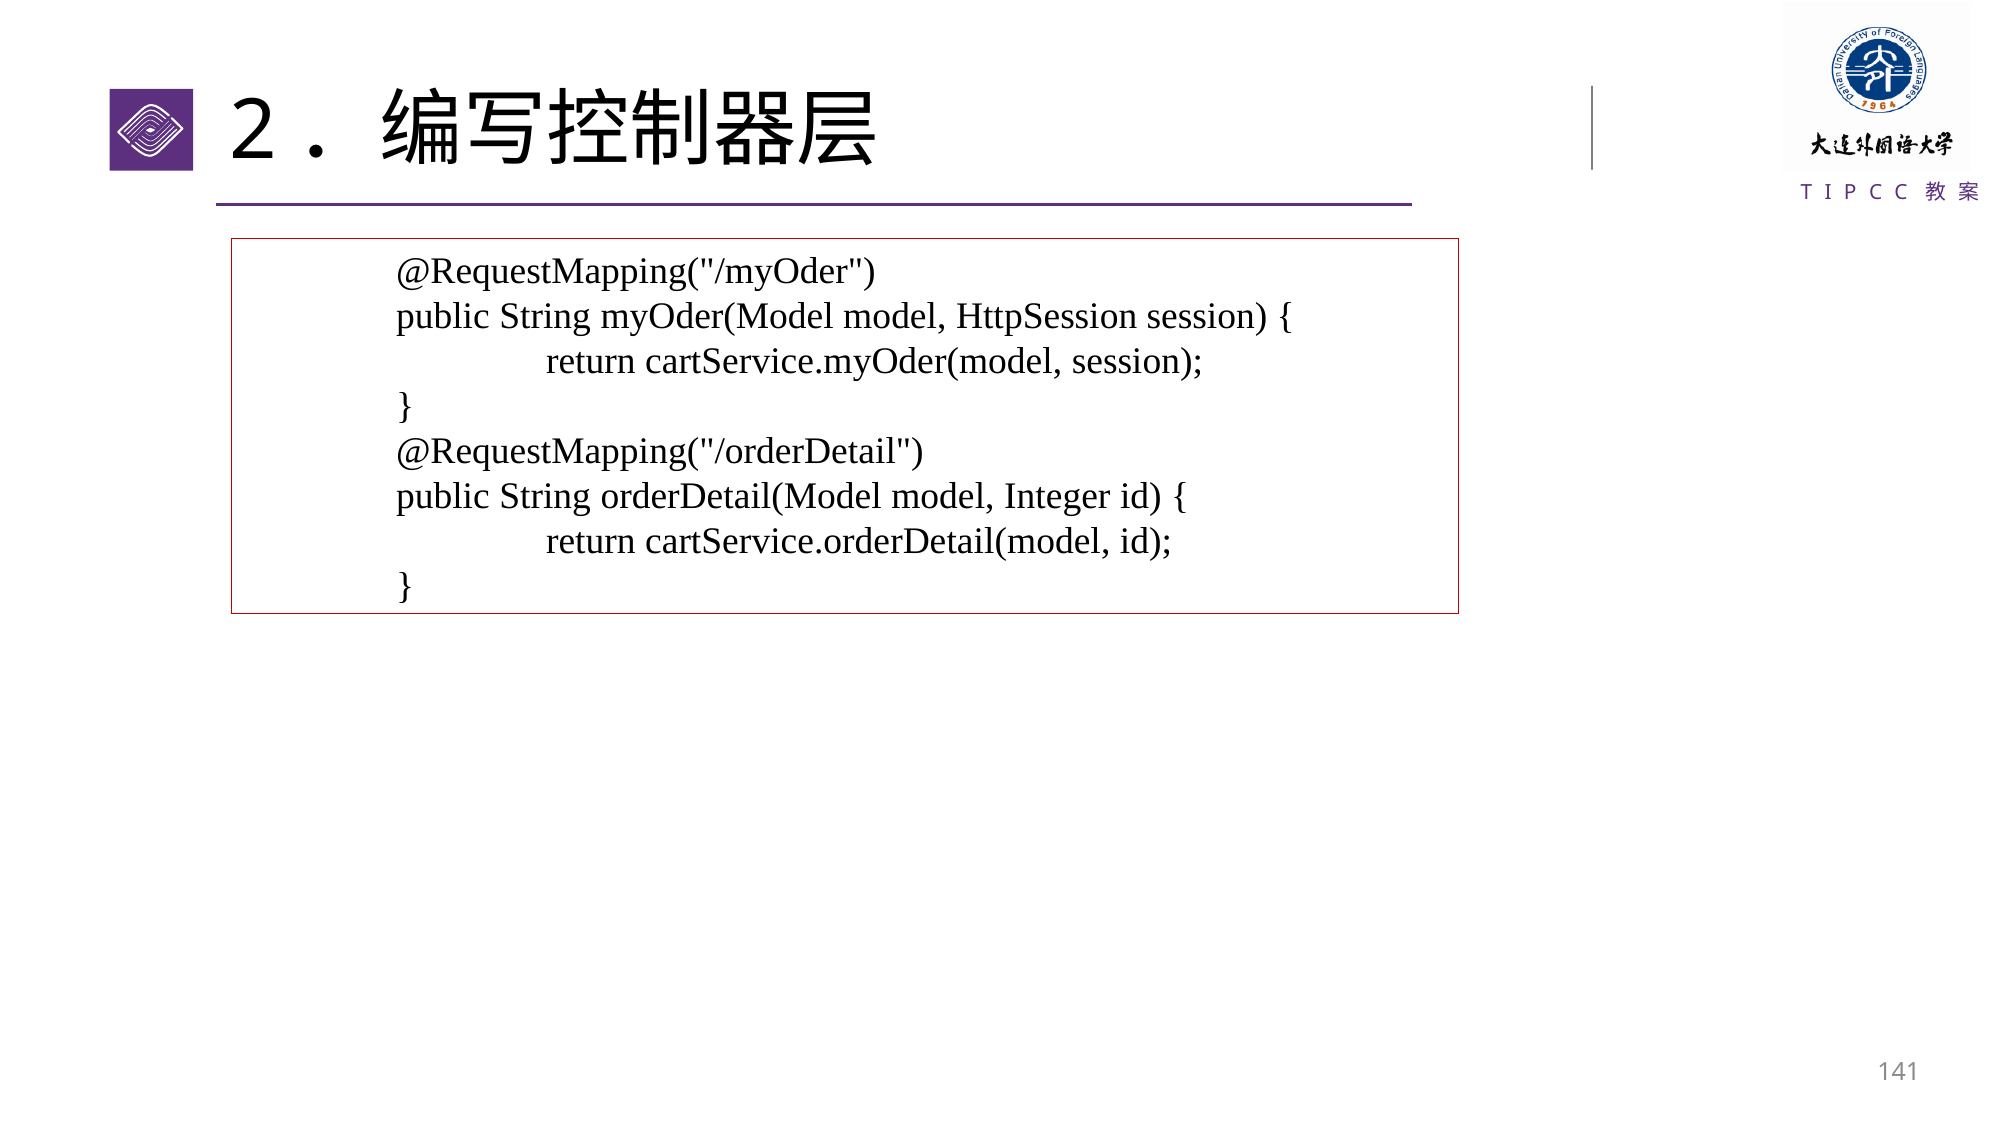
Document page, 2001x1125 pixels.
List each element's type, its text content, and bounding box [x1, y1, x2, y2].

picture [1782, 2, 1971, 172]
slide_number 140 [1485, 1042, 1936, 1103]
text_box @RequestMapping("/myOder") public String myOder(Model model, HttpSession session) { return cartService.myOder(model, session); } @RequestMapping("/orderDetail") public String orderDetail(Model model, Integer id) { return cartService.orderDetail(model, id); } [231, 238, 1459, 614]
title 2．编写控制器层 [214, 59, 1564, 205]
